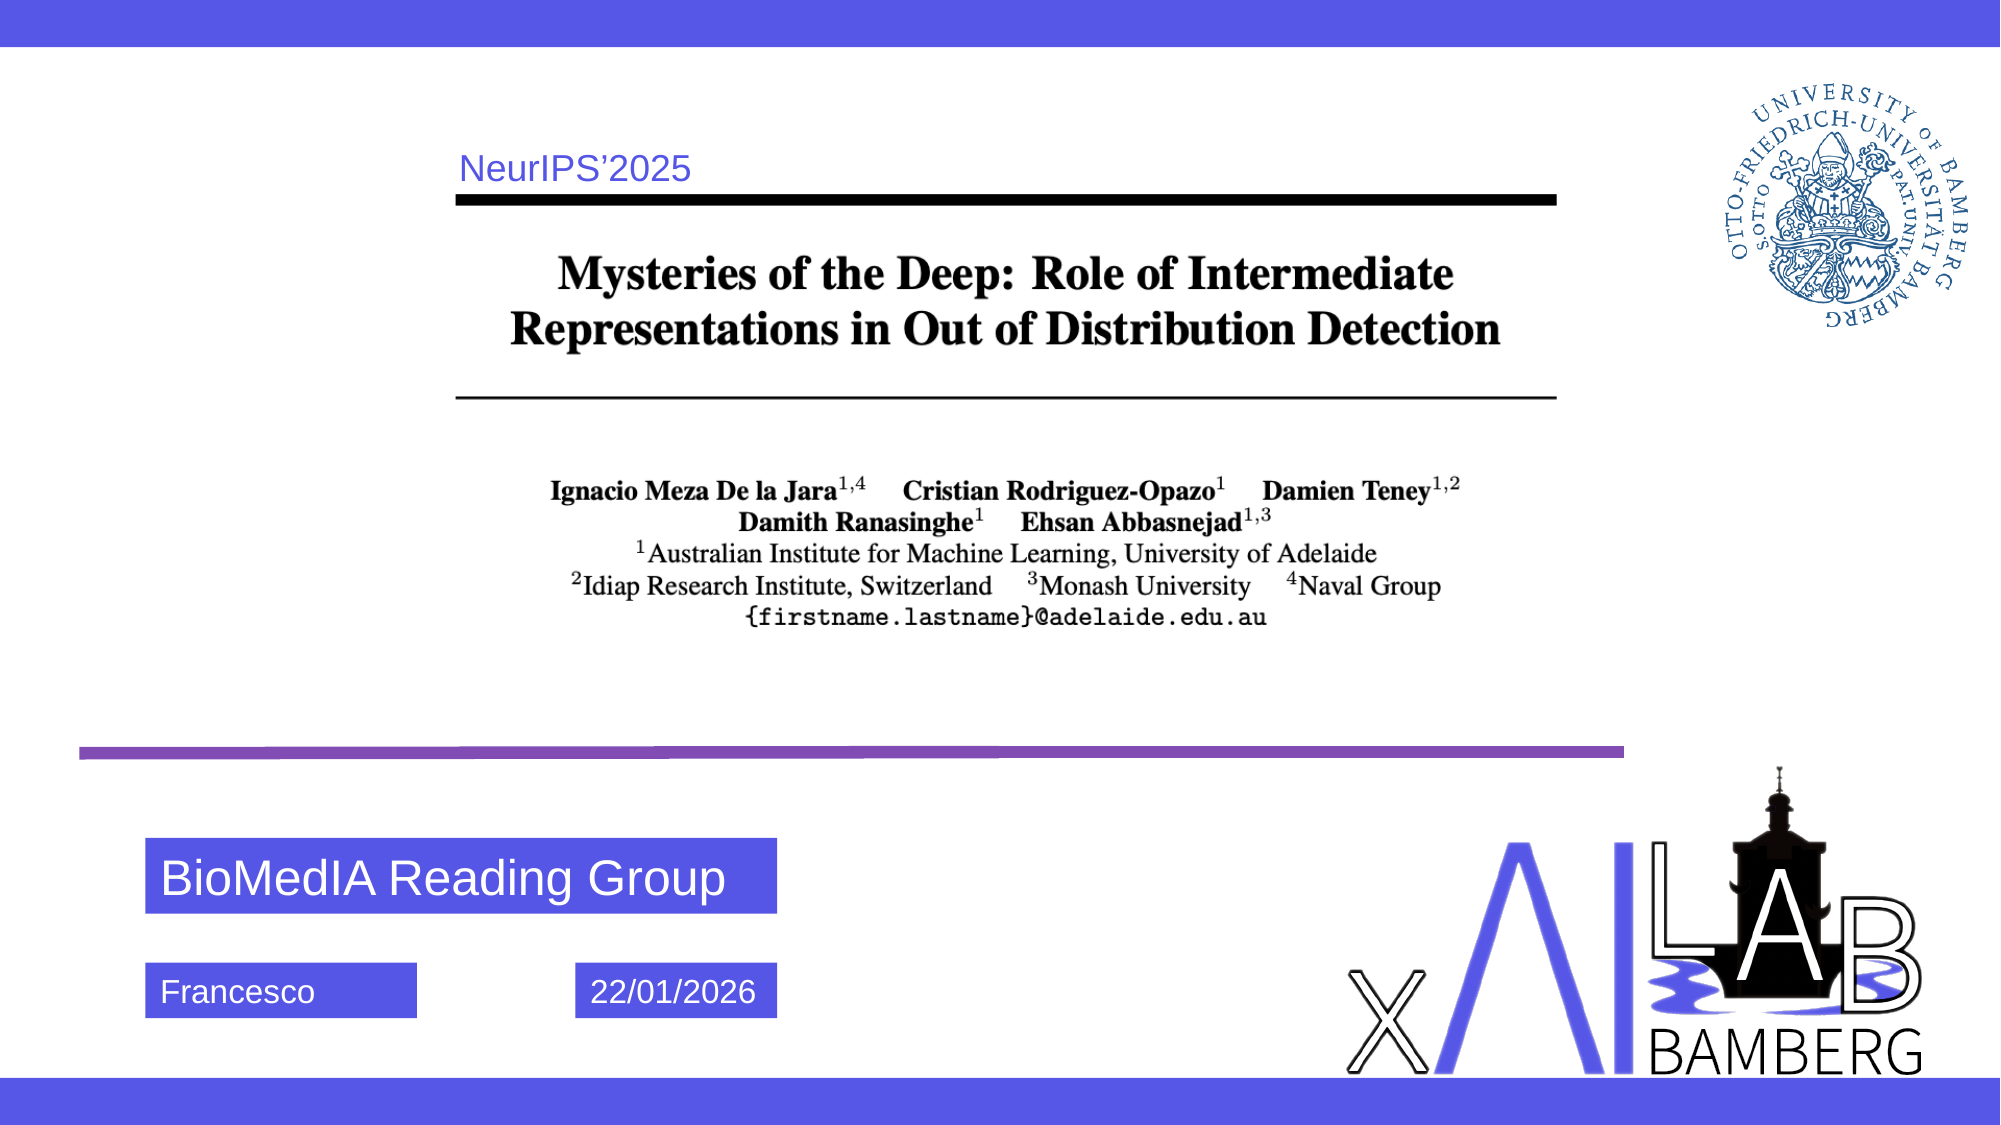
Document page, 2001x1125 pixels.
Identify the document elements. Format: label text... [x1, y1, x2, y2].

list 22/01/2026 [575, 962, 778, 1019]
list BioMedIA Reading Group [145, 837, 778, 914]
list Francesco [145, 962, 417, 1019]
text_box NeurIPS’2025 [444, 136, 707, 166]
picture [1346, 766, 1922, 1075]
picture [416, 166, 1588, 650]
